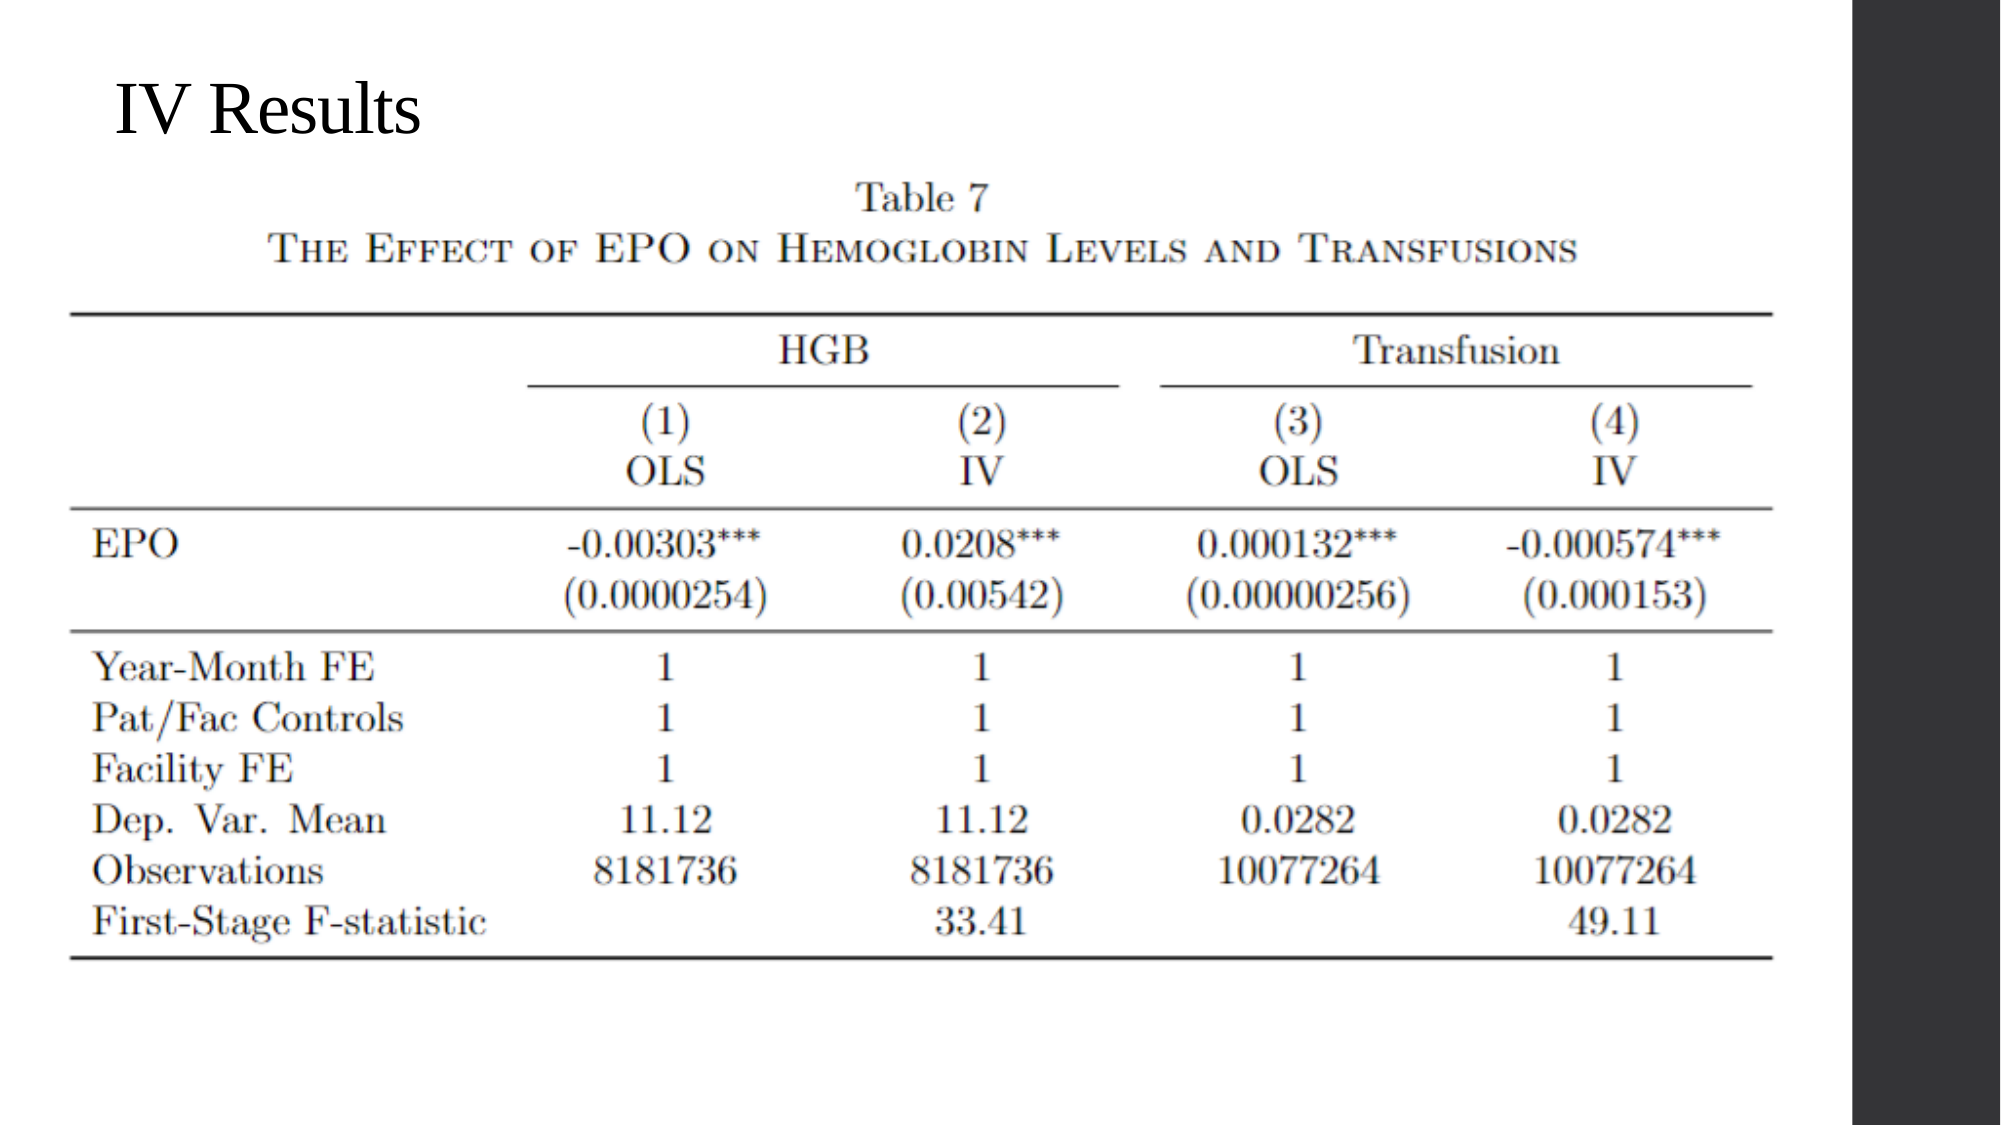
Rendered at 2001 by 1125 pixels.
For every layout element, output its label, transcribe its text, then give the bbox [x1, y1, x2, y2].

title IV Results [99, 55, 1813, 153]
picture [49, 157, 1835, 968]
